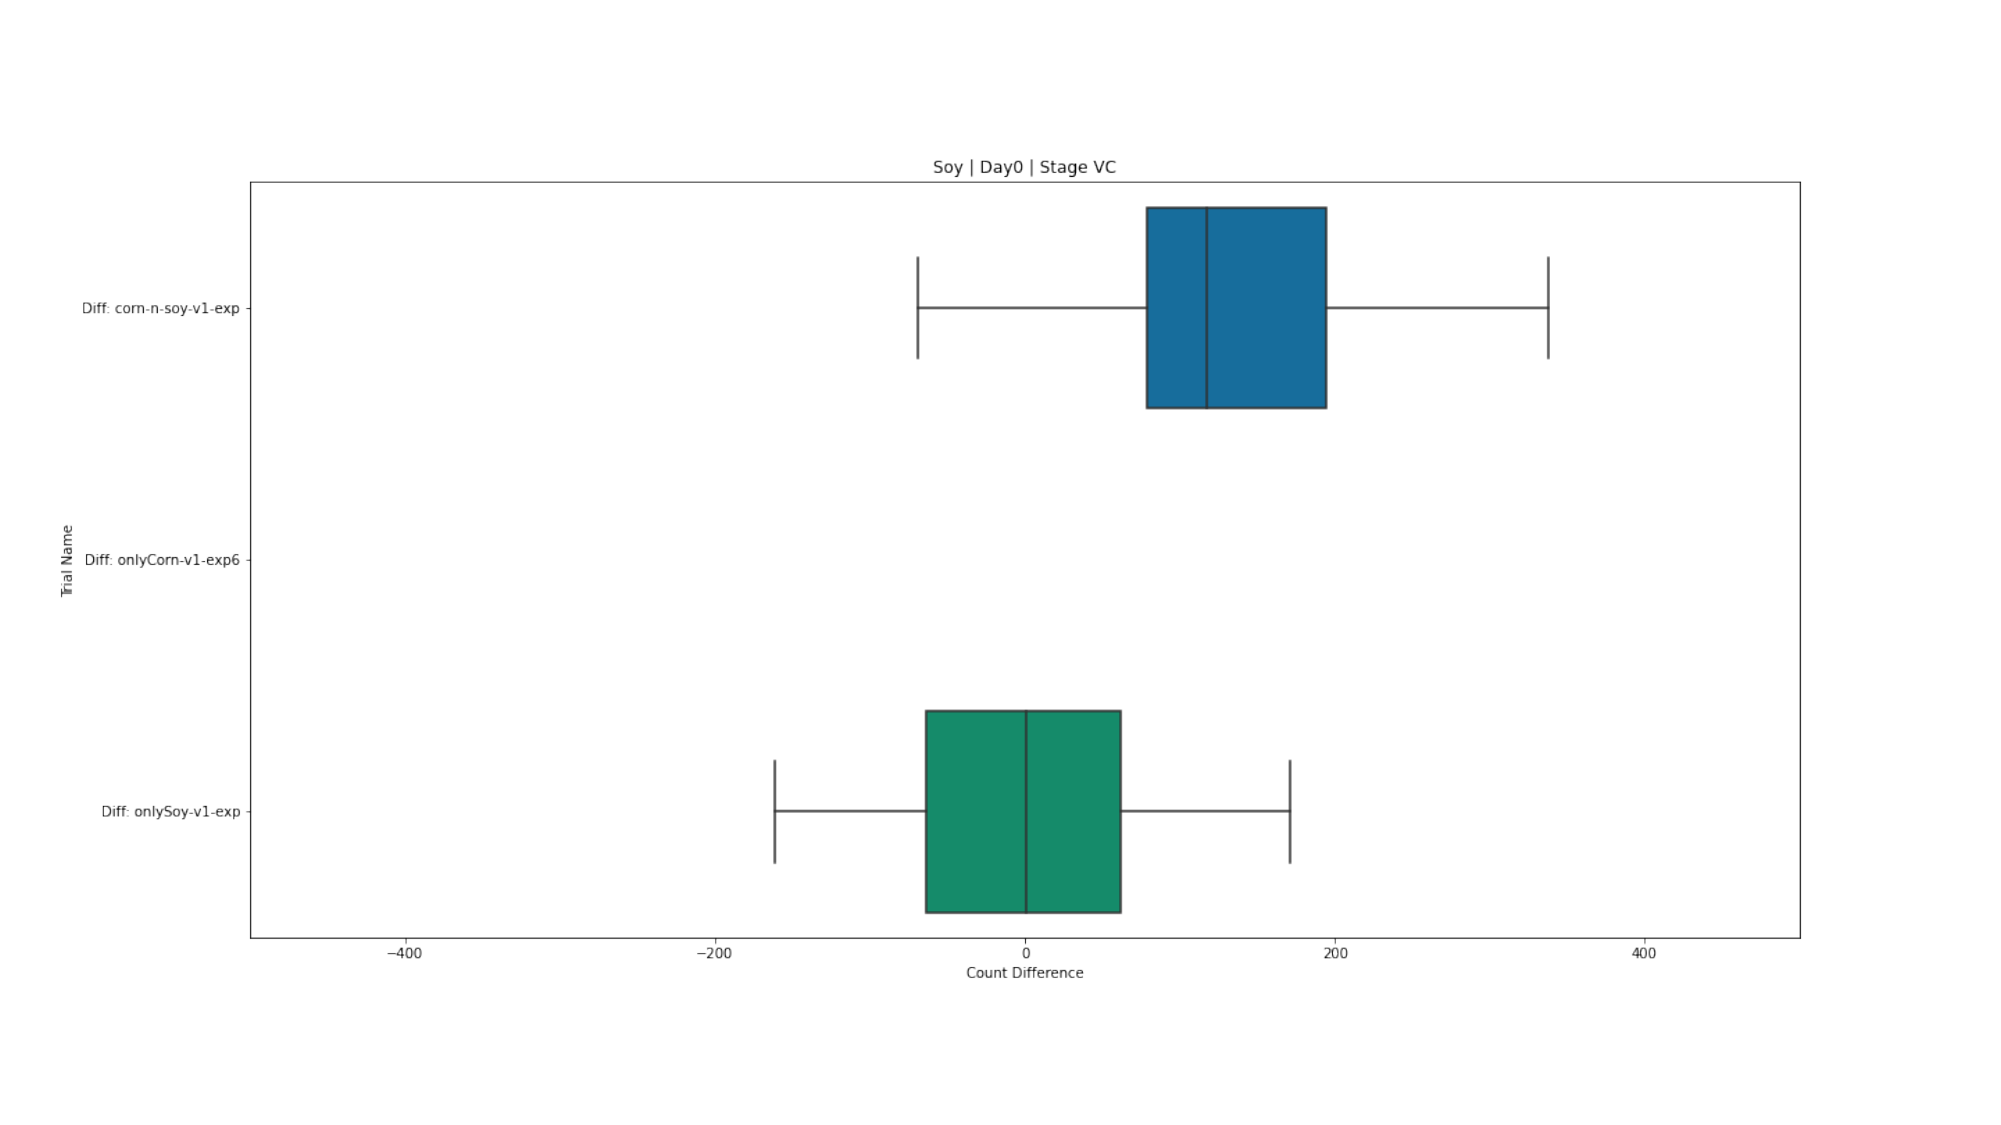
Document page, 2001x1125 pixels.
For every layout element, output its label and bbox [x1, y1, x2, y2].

picture [0, 62, 2000, 1063]
